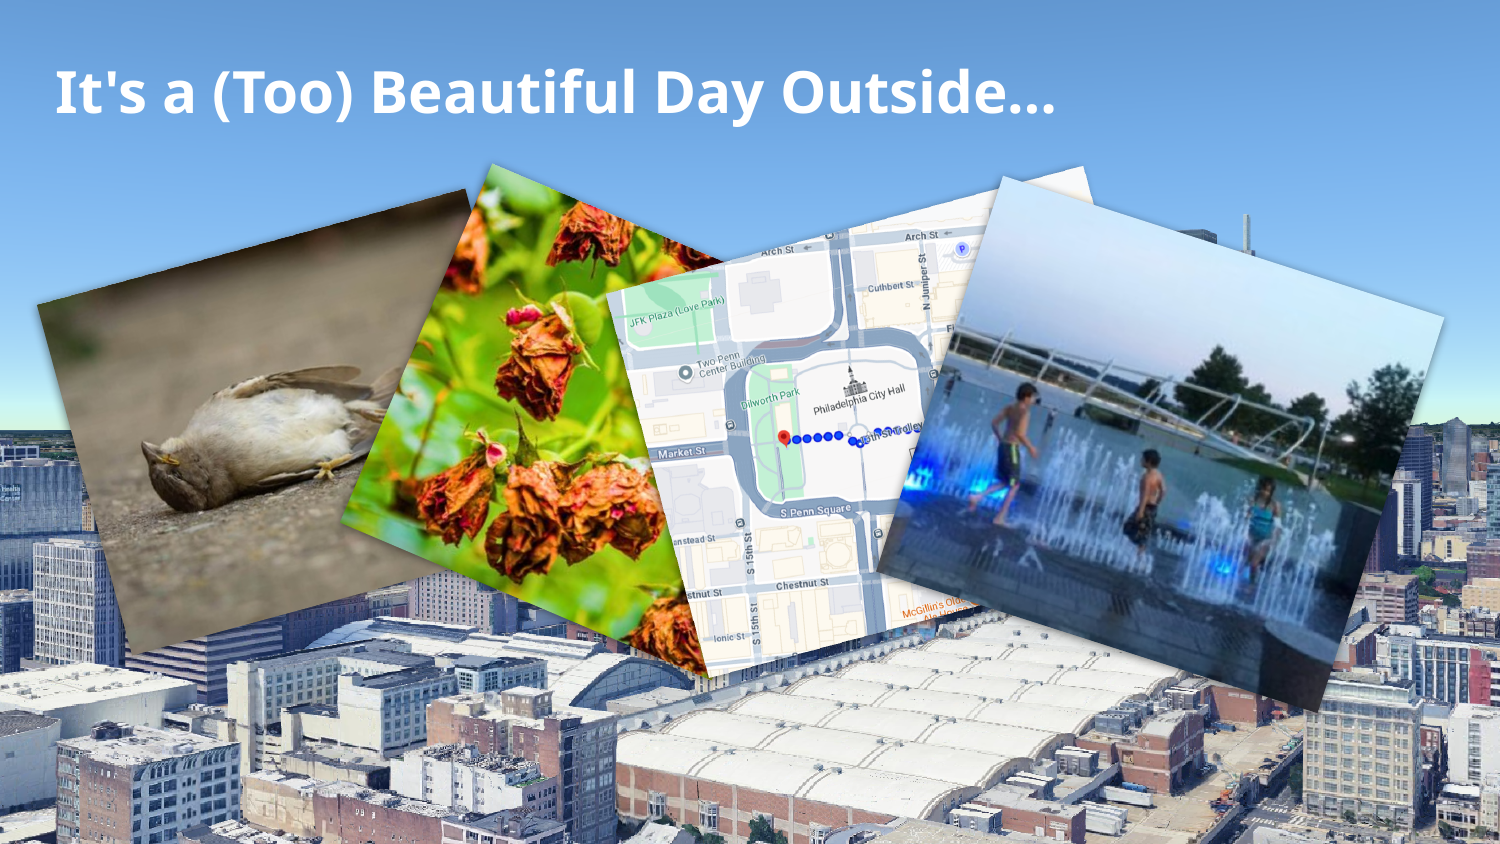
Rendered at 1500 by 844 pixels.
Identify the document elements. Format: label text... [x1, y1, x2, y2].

title It's a (Too) Beautiful Day Outside… [48, 48, 1500, 138]
picture [0, 0, 1500, 844]
